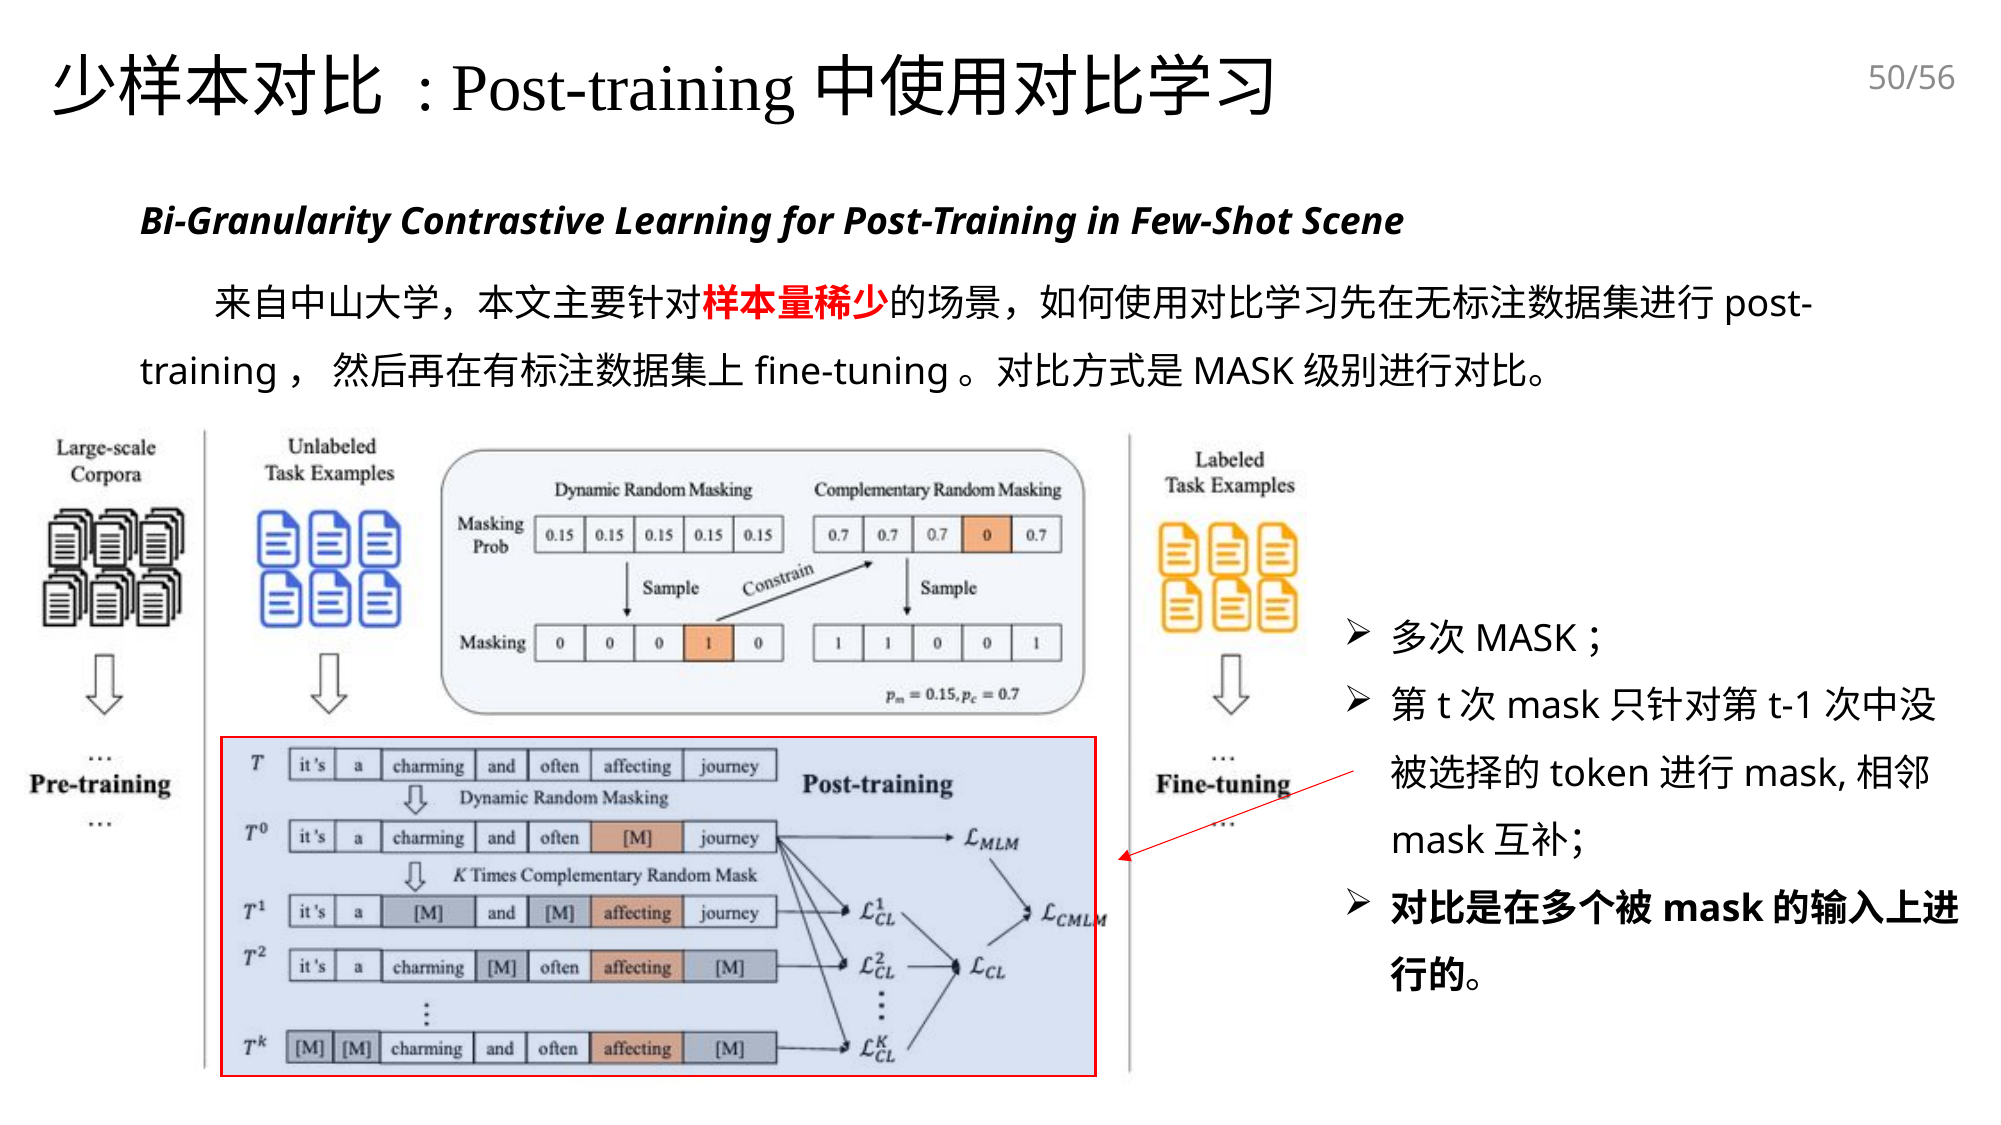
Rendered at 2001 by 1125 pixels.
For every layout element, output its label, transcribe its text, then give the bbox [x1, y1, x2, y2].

slide_number 50/56 [1850, 48, 1974, 109]
picture [24, 427, 1307, 1090]
text_box 来自中山大学，本文主要针对样本量稀少的场景，如何使用对比学习先在无标注数据集进行post-training， 然后再在有标注数据集上fine-tuning。对比方式是MASK级别进行对比。 [125, 249, 1891, 400]
text_box 少样本对比 : Post-training中使用对比学习 [36, 35, 1295, 131]
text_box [1117, 770, 1354, 860]
text_box Bi-Granularity Contrastive Learning for Post-Training in Few-Shot Scene [125, 166, 1891, 249]
text_box 多次MASK； 第t次mask只针对第t-1次中没被选择的token进行mask,相邻mask互补； 对比是在多个被mask的输入上进行的。 [1329, 583, 1976, 1004]
